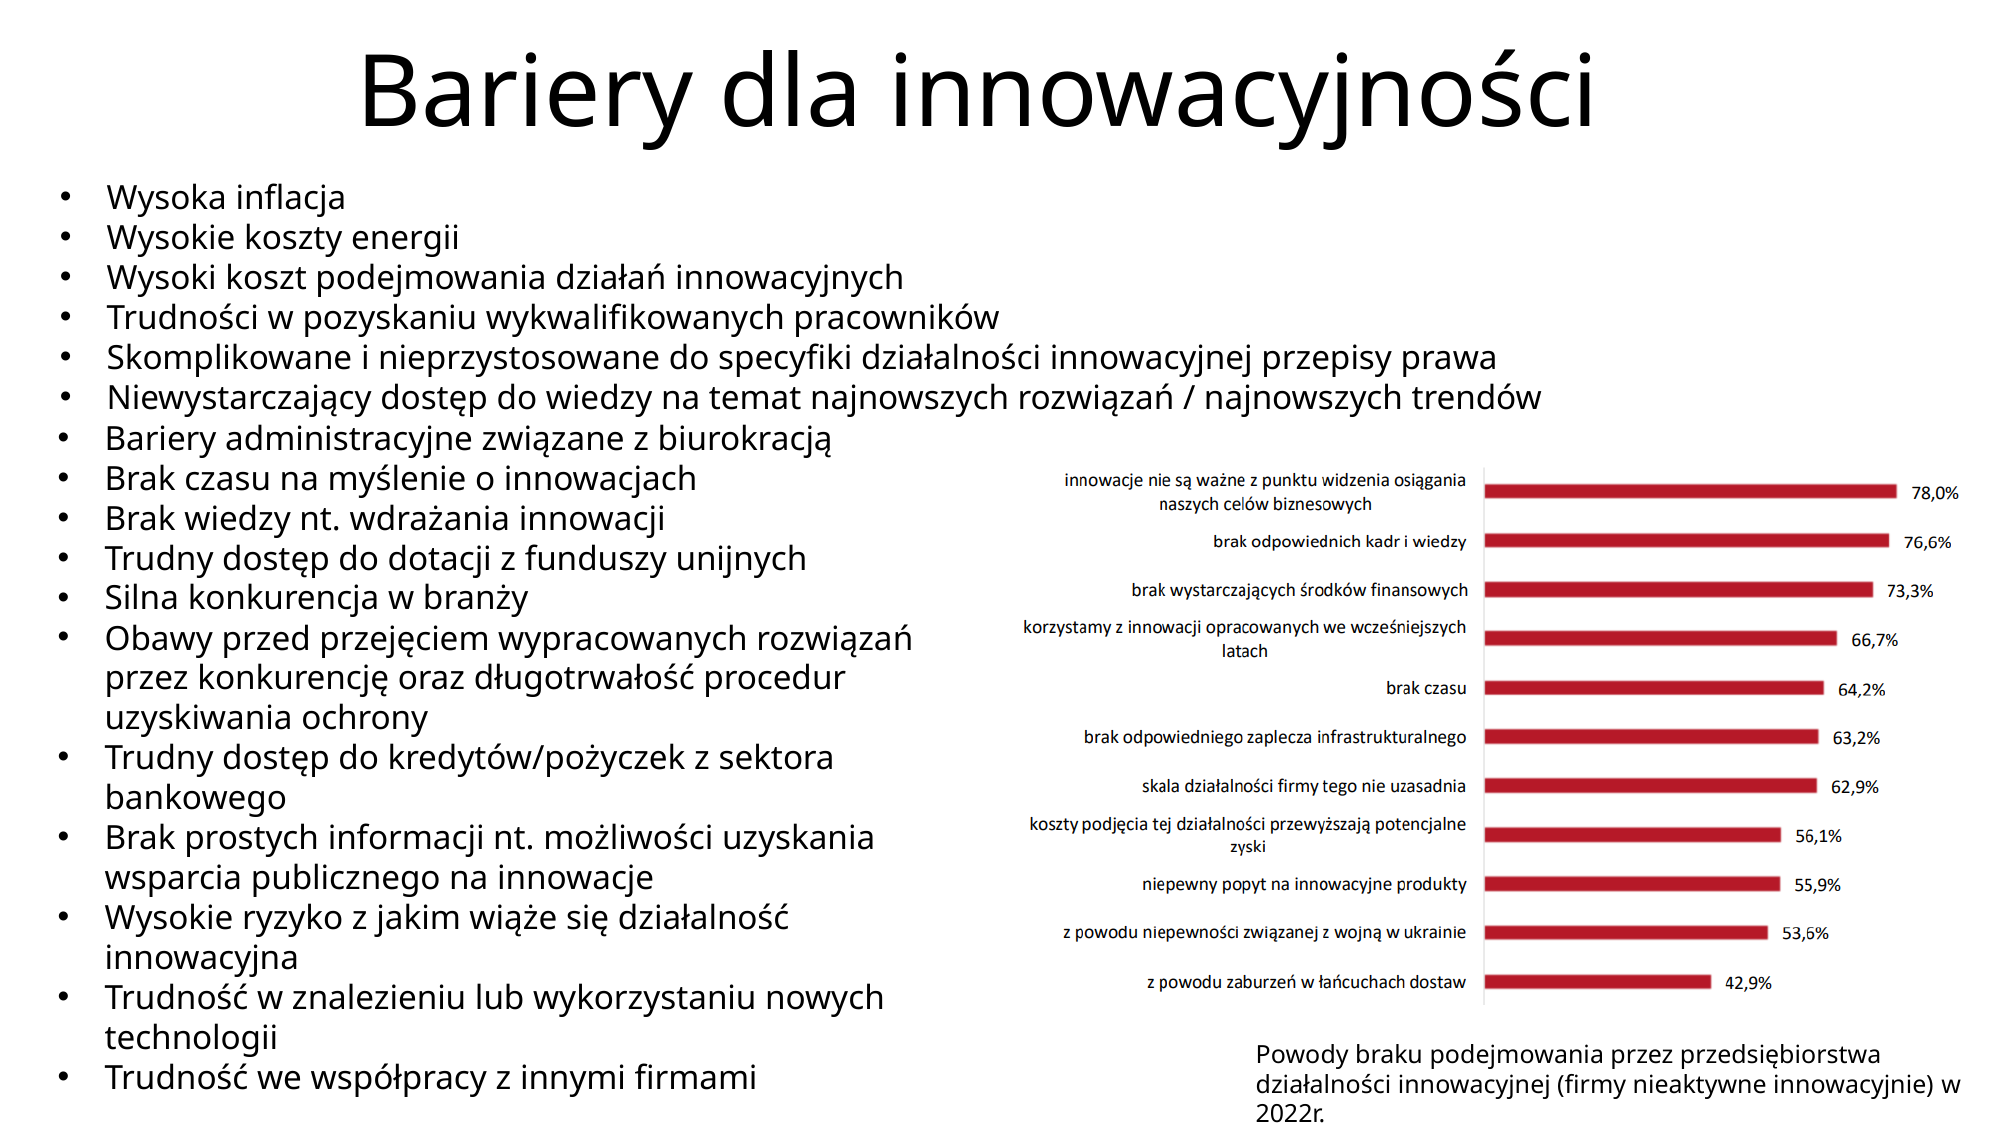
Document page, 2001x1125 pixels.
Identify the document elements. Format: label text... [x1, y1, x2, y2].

picture [1001, 463, 1970, 1006]
title Bariery dla innowacyjności [0, 33, 1962, 156]
text_box Wysoka inflacja Wysokie koszty energii Wysoki koszt podejmowania działań innowacyjnych Trudności w pozyskaniu wykwalifikowanych pracowników Skomplikowane i nieprzystosowane do specyfiki działalności innowacyjnej przepisy prawa Niewystarczający dostęp do wiedzy na temat najnowszych rozwiązań / najnowszych trendów [45, 169, 1932, 424]
text_box Bariery administracyjne związane z biurokracją Brak czasu na myślenie o innowacjach Brak wiedzy nt. wdrażania innowacji Trudny dostęp do dotacji z funduszy unijnych Silna konkurencja w branży Obawy przed przejęciem wypracowanych rozwiązań przez konkurencję oraz długotrwałość procedur uzyskiwania ochrony Trudny dostęp do kredytów/pożyczek z sektora bankowego Brak prostych informacji nt. możliwości uzyskania wsparcia publicznego na innowacje Wysokie ryzyko z jakim wiąże się działalność innowacyjna Trudność w znalezieniu lub wykorzystaniu nowych technologii Trudność we współpracy z innymi firmami (raport GEM 2023, firmy innowacyjne oraz nieinnowacyjne) [42, 409, 979, 1125]
text_box Powody braku podejmowania przez przedsiębiorstwa działalności innowacyjnej (firmy nieaktywne innowacyjnie) w 2022r. [1240, 1030, 2000, 1125]
